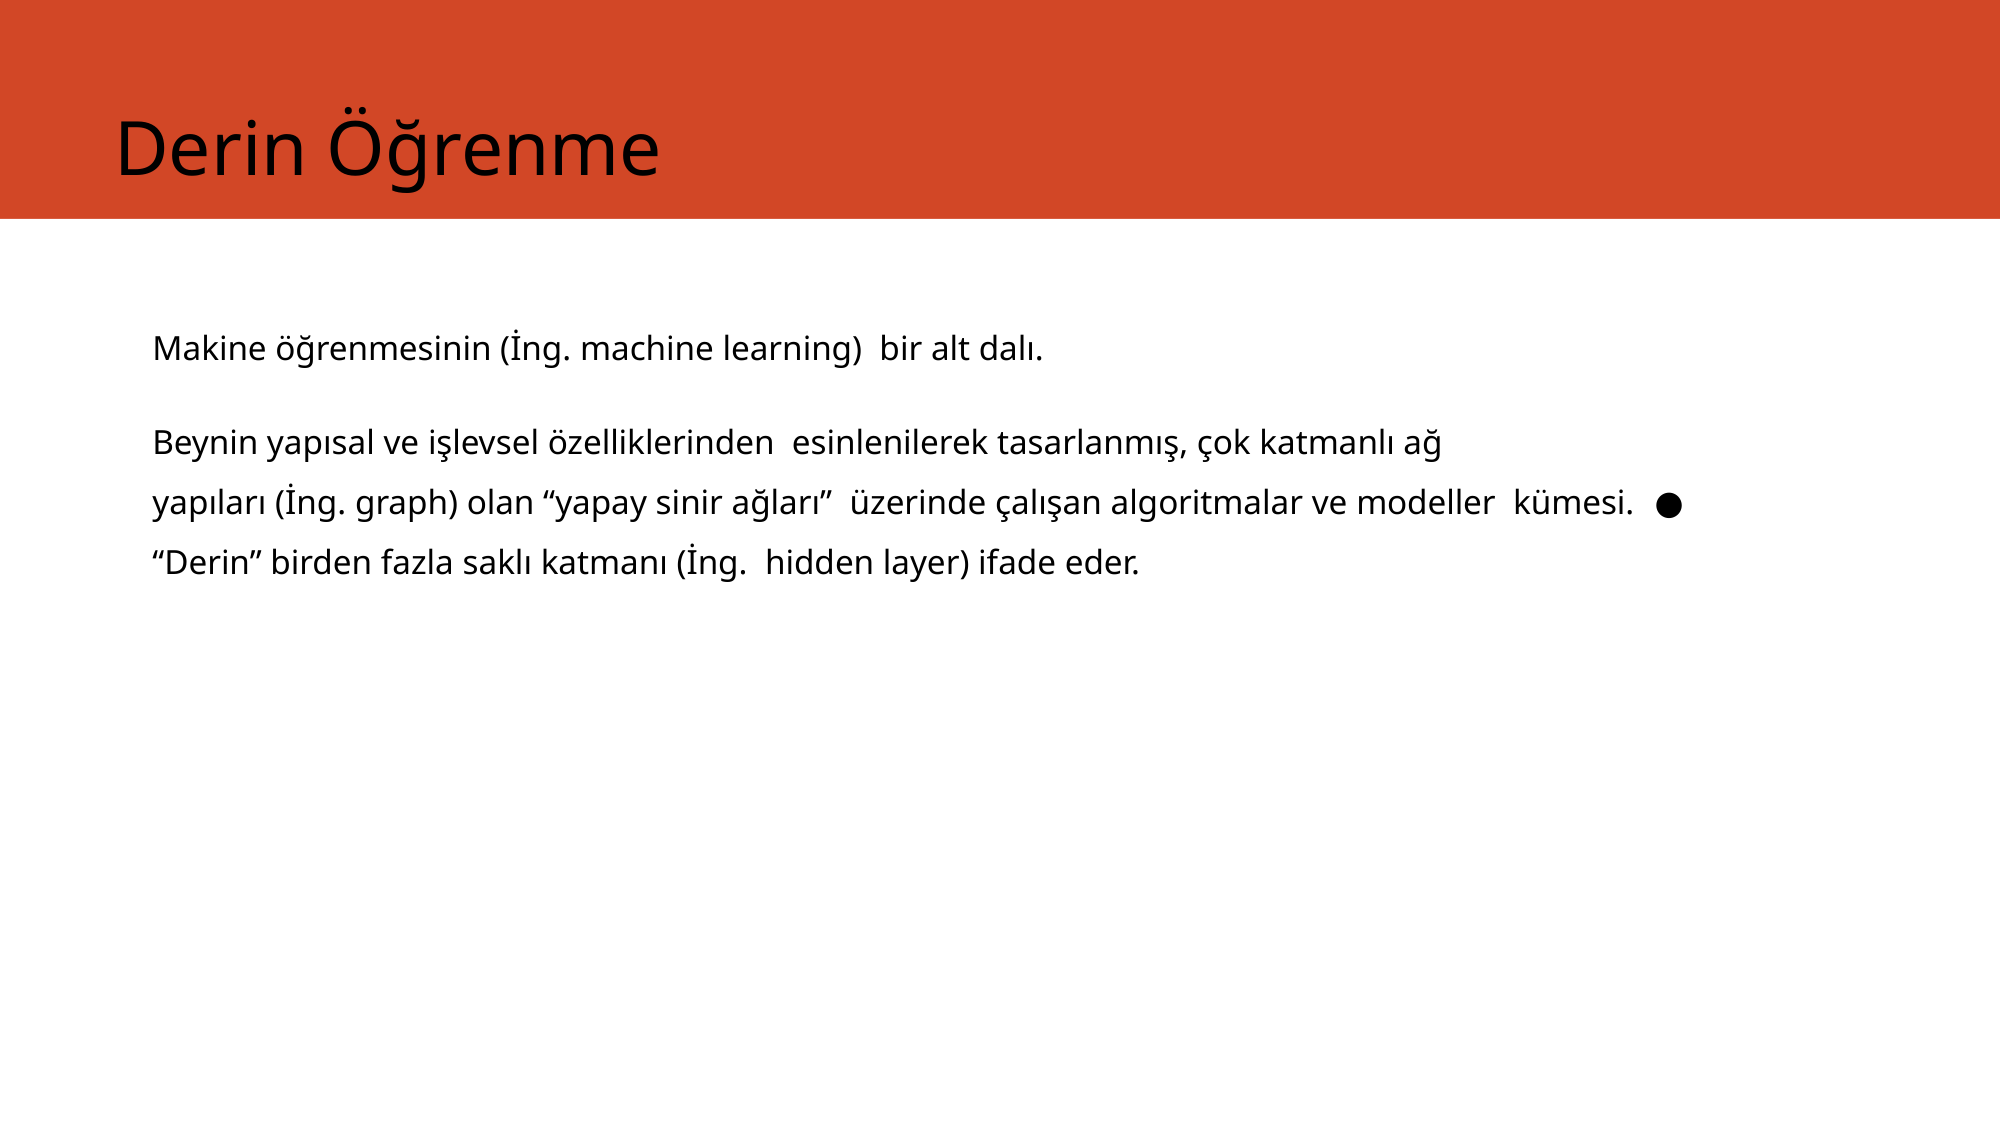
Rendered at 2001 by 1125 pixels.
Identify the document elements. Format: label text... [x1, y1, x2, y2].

list Makine öğrenmesinin (İng. machine learning) bir alt dalı. Beynin yapısal ve işlevsel özelliklerinden esinlenilerek tasarlanmış, çok katmanlı ağ yapıları (İng. graph) olan “yapay sinir ağları” üzerinde çalışan algoritmalar ve modeller kümesi. ● “Derin” birden fazla saklı katmanı (İng. hidden layer) ifade eder. [137, 299, 1765, 1027]
title Derin Öğrenme [99, 0, 1863, 199]
